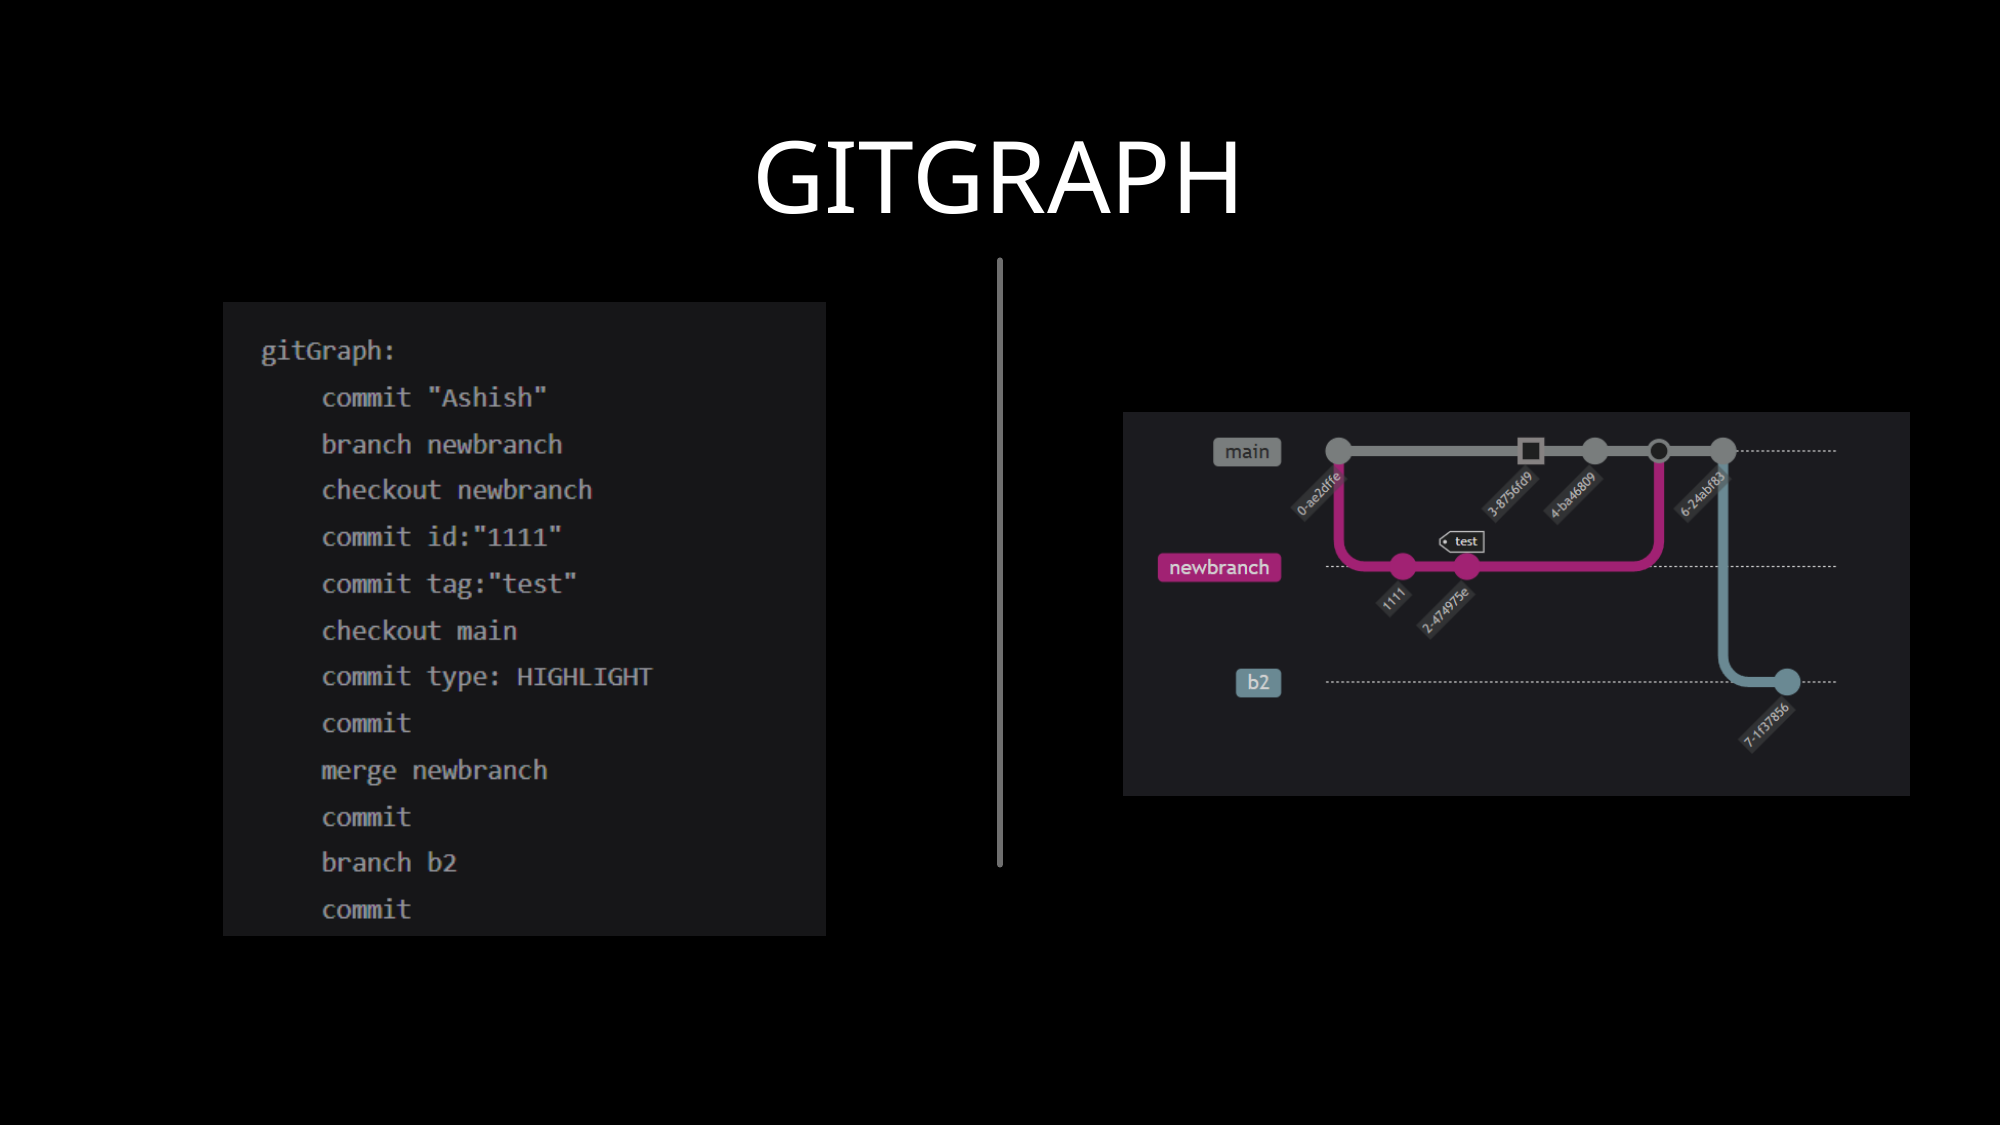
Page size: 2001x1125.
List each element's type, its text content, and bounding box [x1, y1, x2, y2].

picture [223, 302, 826, 936]
title Gitgraph [287, 99, 1711, 242]
picture [1123, 412, 1910, 796]
